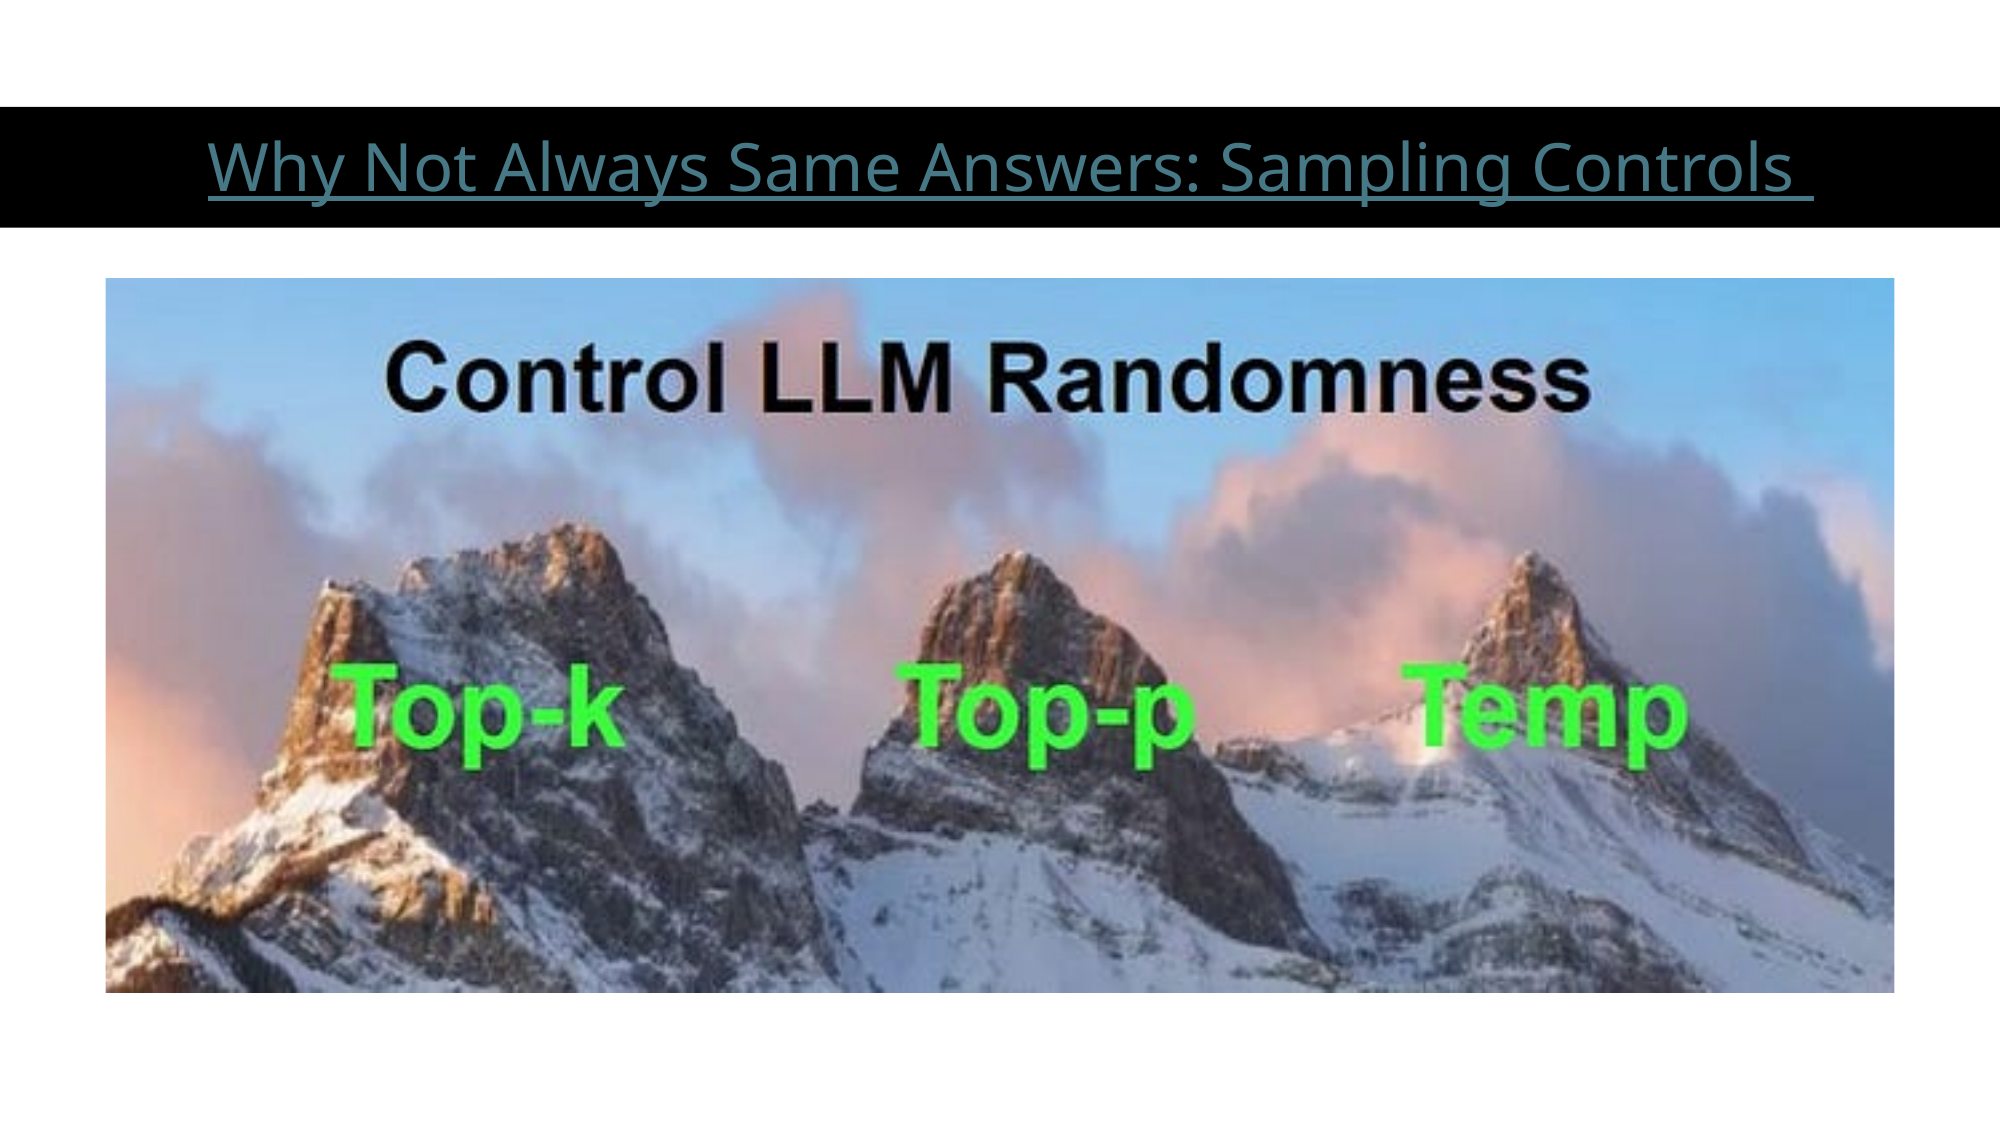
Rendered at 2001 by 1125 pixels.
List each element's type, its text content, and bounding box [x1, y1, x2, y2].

title Why Not Always Same Answers: Sampling Controls [91, 105, 1931, 228]
picture [104, 277, 1895, 993]
text_box [0, 105, 2000, 229]
